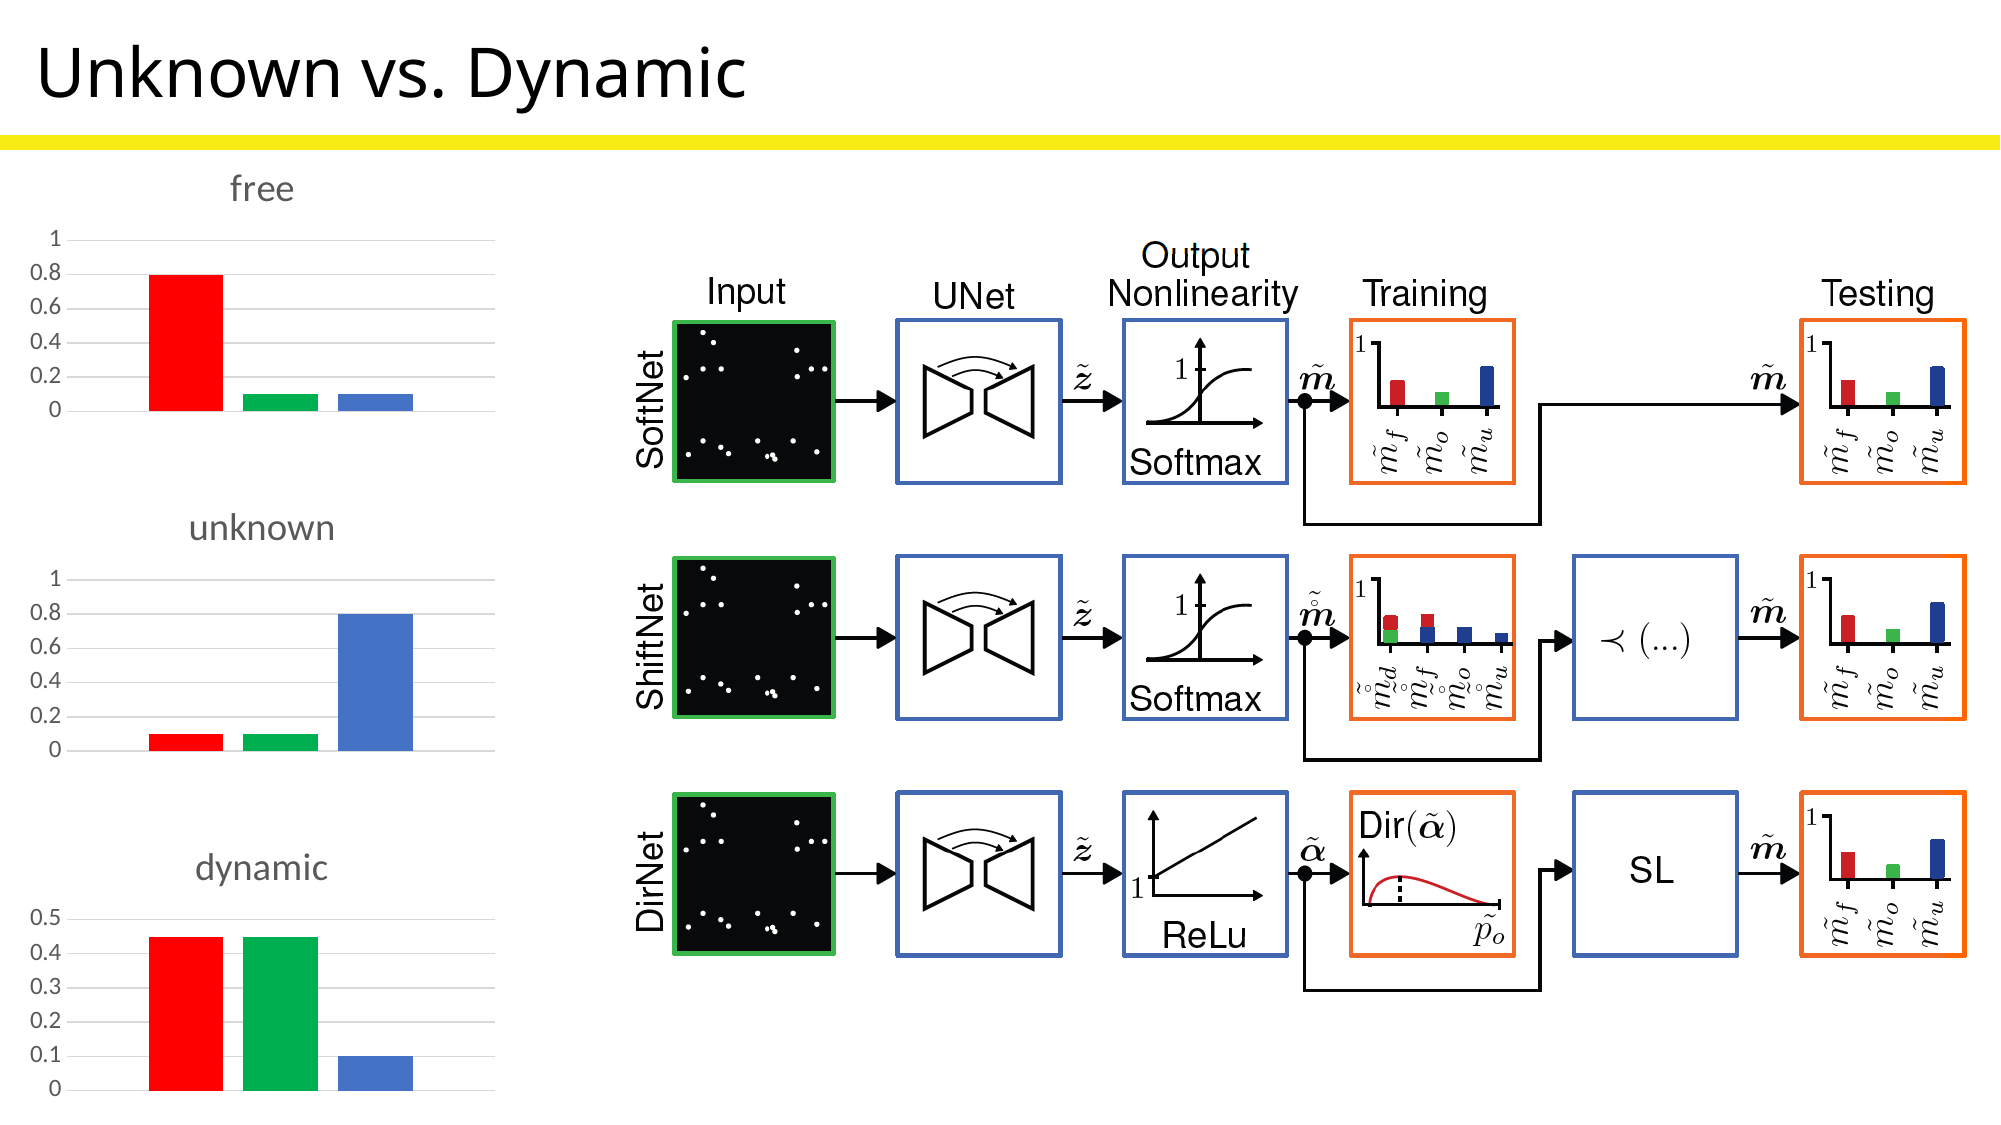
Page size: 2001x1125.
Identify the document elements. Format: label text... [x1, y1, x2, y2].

chart [20, 146, 505, 430]
title Unknown vs. Dynamic [20, 29, 1855, 121]
picture [614, 235, 1984, 1007]
chart [20, 485, 505, 770]
chart [20, 825, 505, 1109]
text_box [0, 134, 2000, 151]
